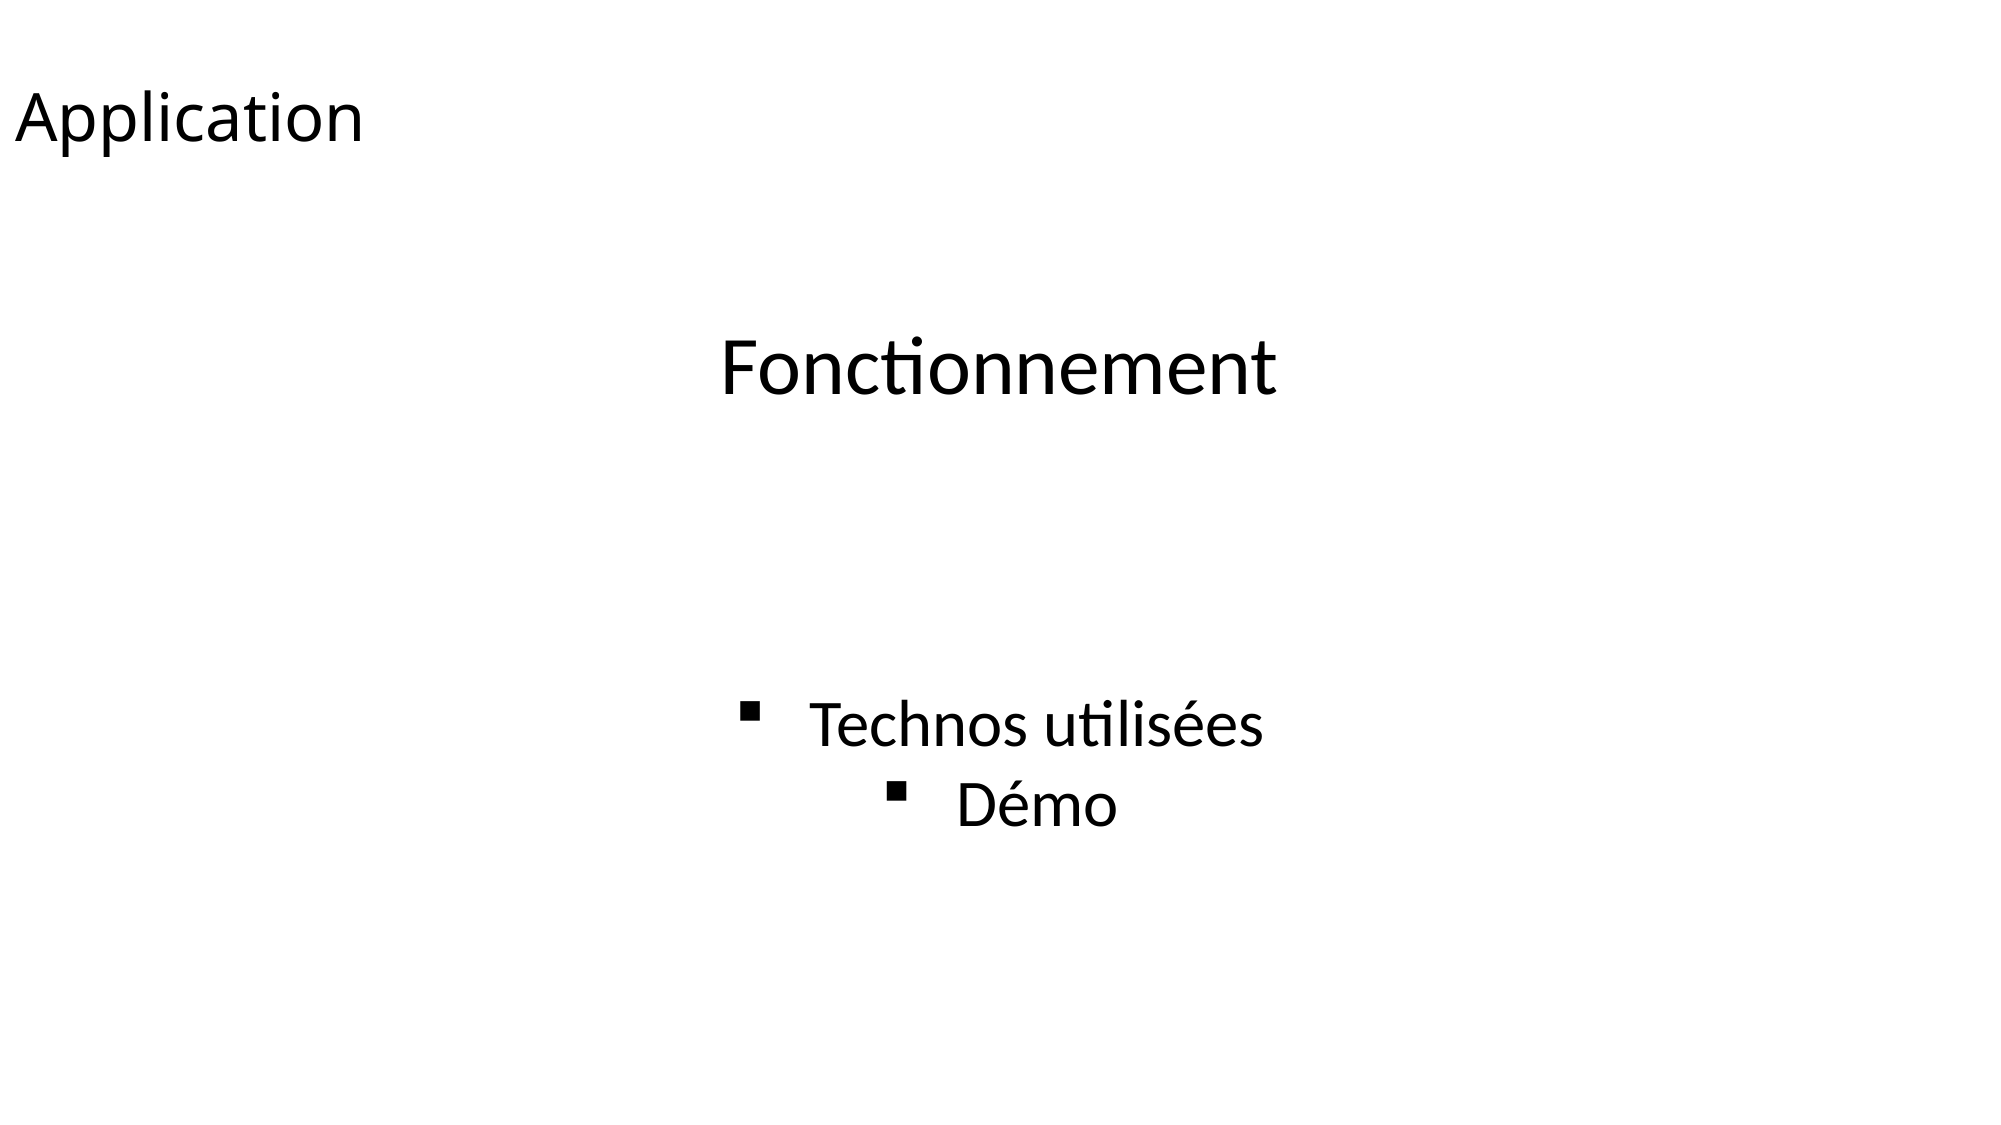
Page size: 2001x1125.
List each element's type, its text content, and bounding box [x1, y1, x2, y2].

subtitle Fonctionnement [0, 315, 2000, 522]
title Application [0, 0, 2000, 164]
text_box Technos utilisées Démo [0, 672, 2000, 848]
